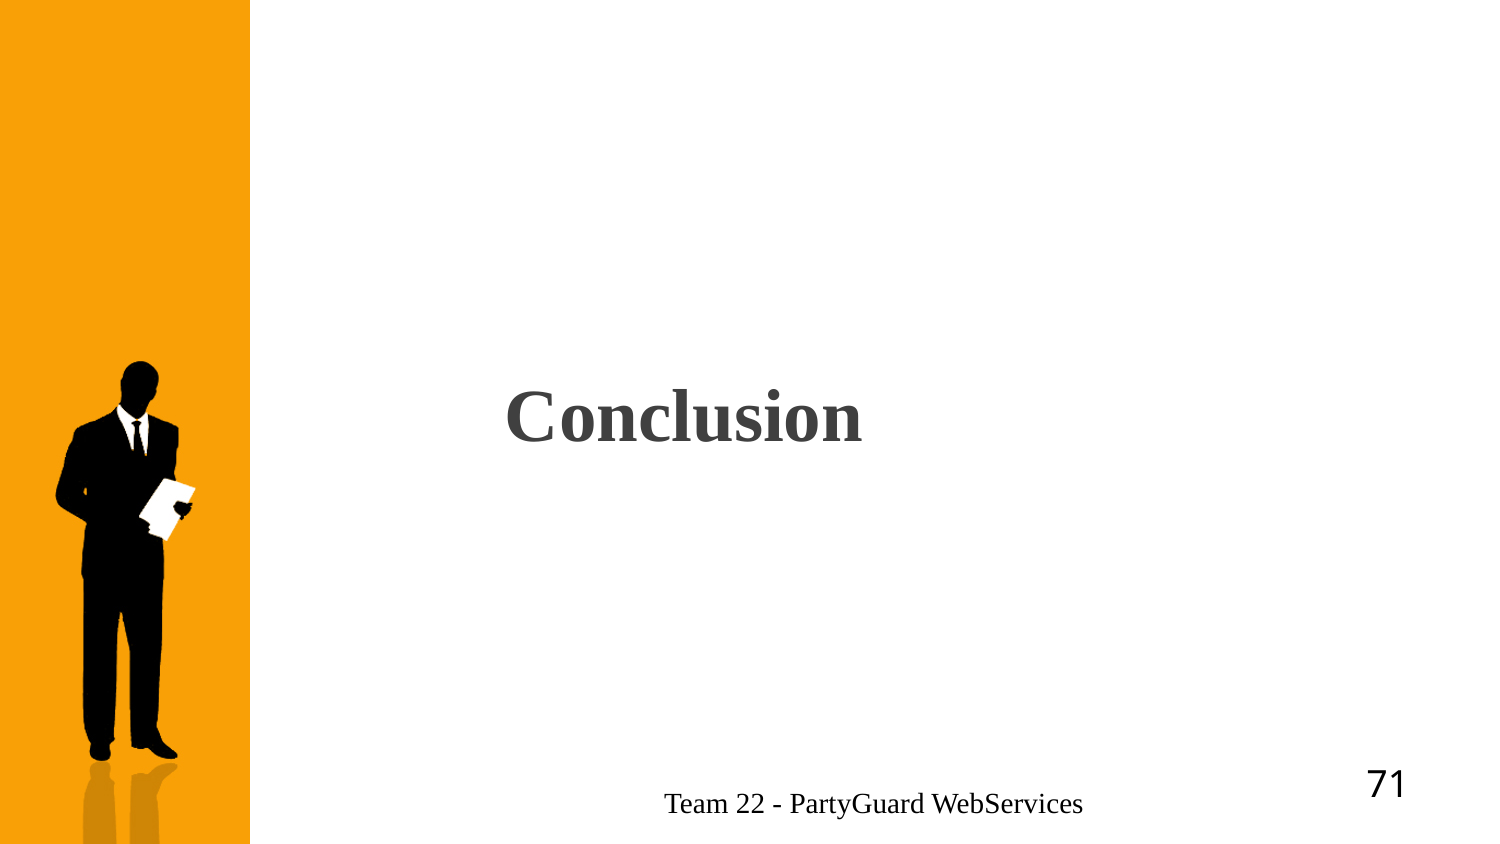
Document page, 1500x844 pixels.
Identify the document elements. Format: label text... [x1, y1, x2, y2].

text_box 71 [1351, 752, 1425, 813]
text_box Team 22 - PartyGuard WebServices [649, 776, 1100, 827]
title Conclusion [490, 339, 1500, 485]
picture [0, 0, 1500, 844]
